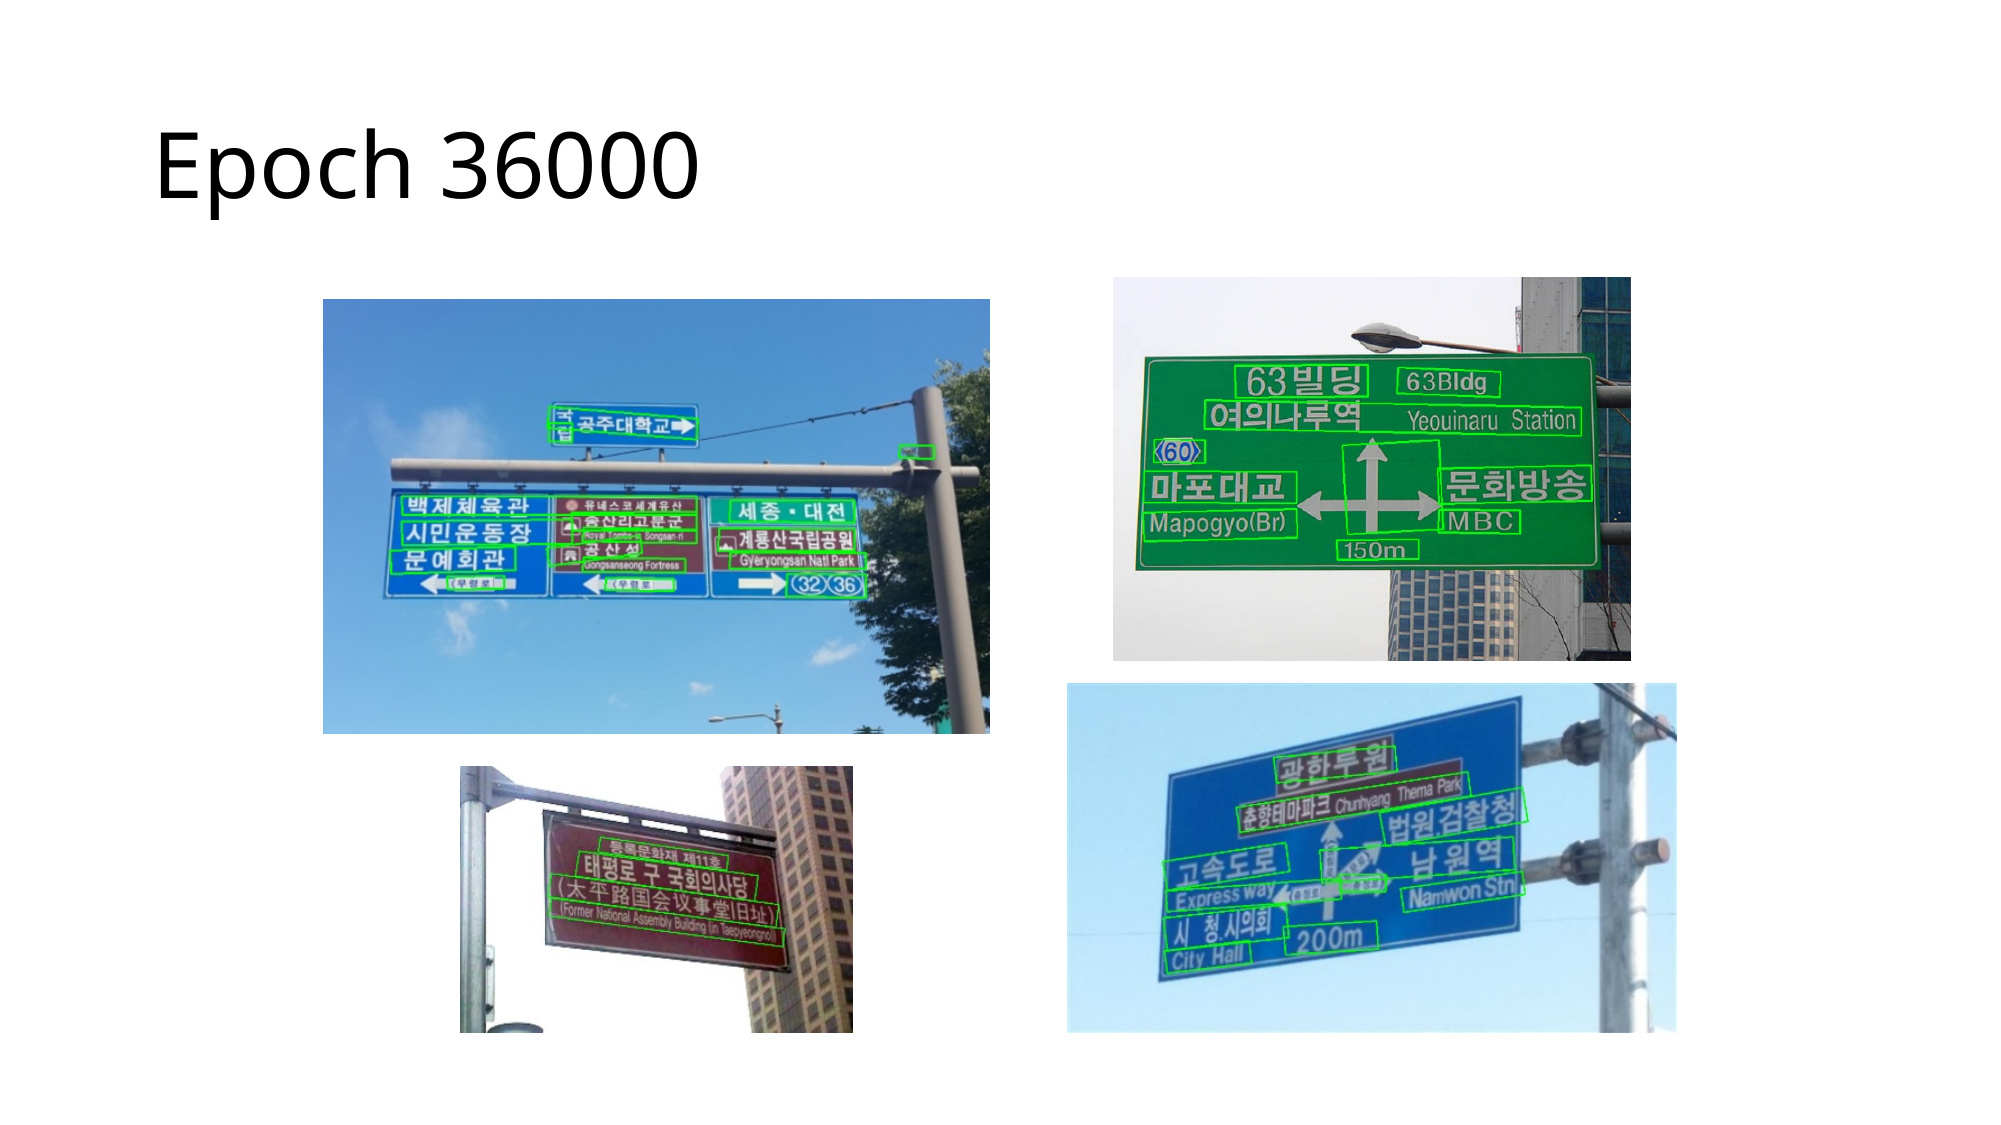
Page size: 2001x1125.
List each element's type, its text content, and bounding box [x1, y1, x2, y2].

picture [1067, 683, 1677, 1033]
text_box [323, 277, 1677, 1033]
picture [1113, 277, 1631, 661]
picture [460, 766, 853, 1033]
picture [323, 299, 990, 731]
title Epoch 36000 [137, 59, 1863, 278]
